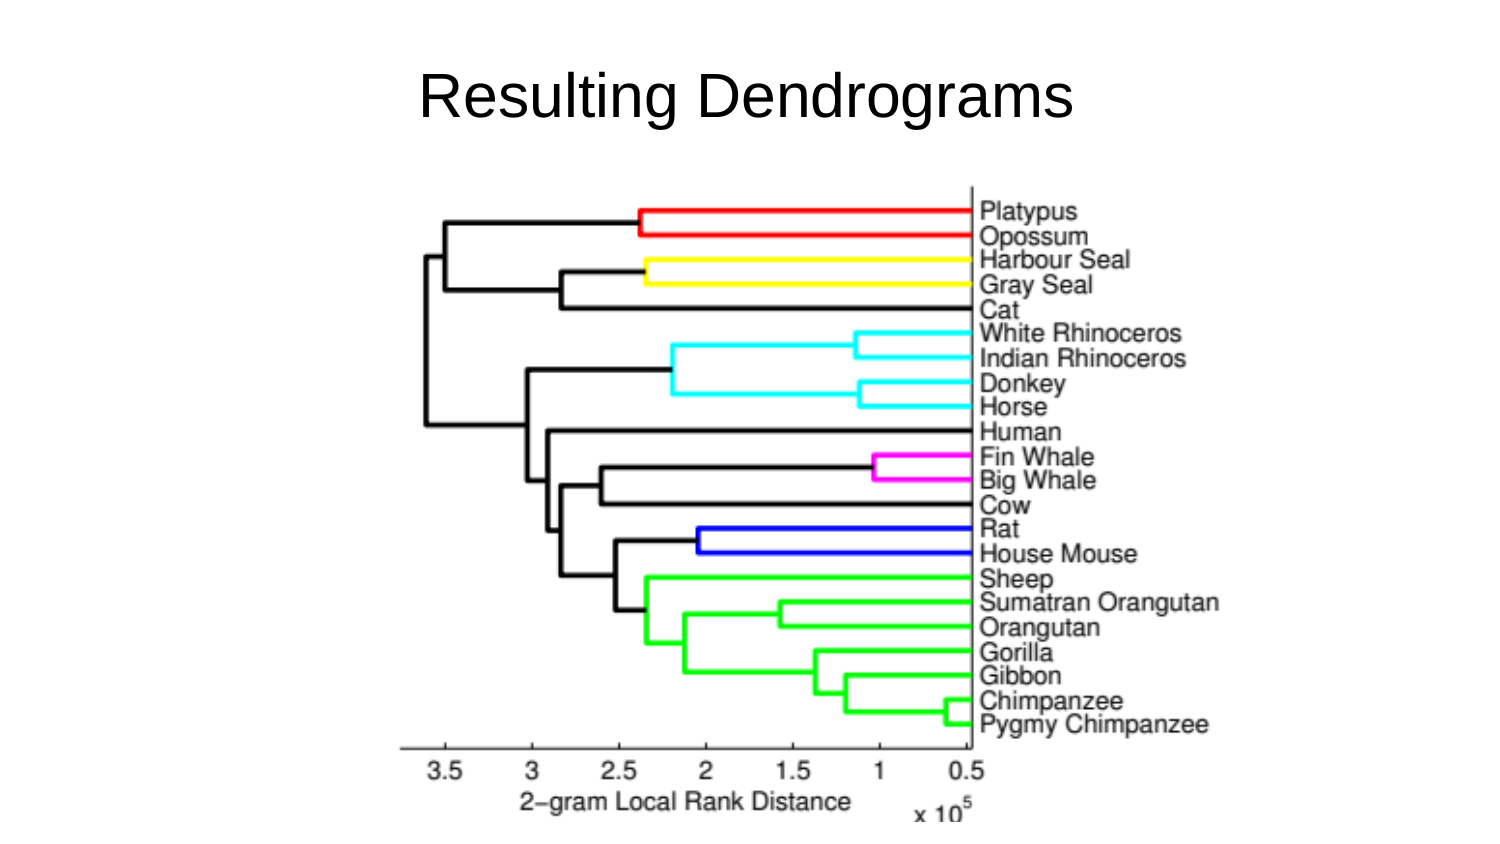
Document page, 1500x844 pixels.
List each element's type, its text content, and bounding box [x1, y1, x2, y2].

text_box Resulting Dendrograms [24, 21, 1470, 163]
picture [277, 135, 1223, 822]
